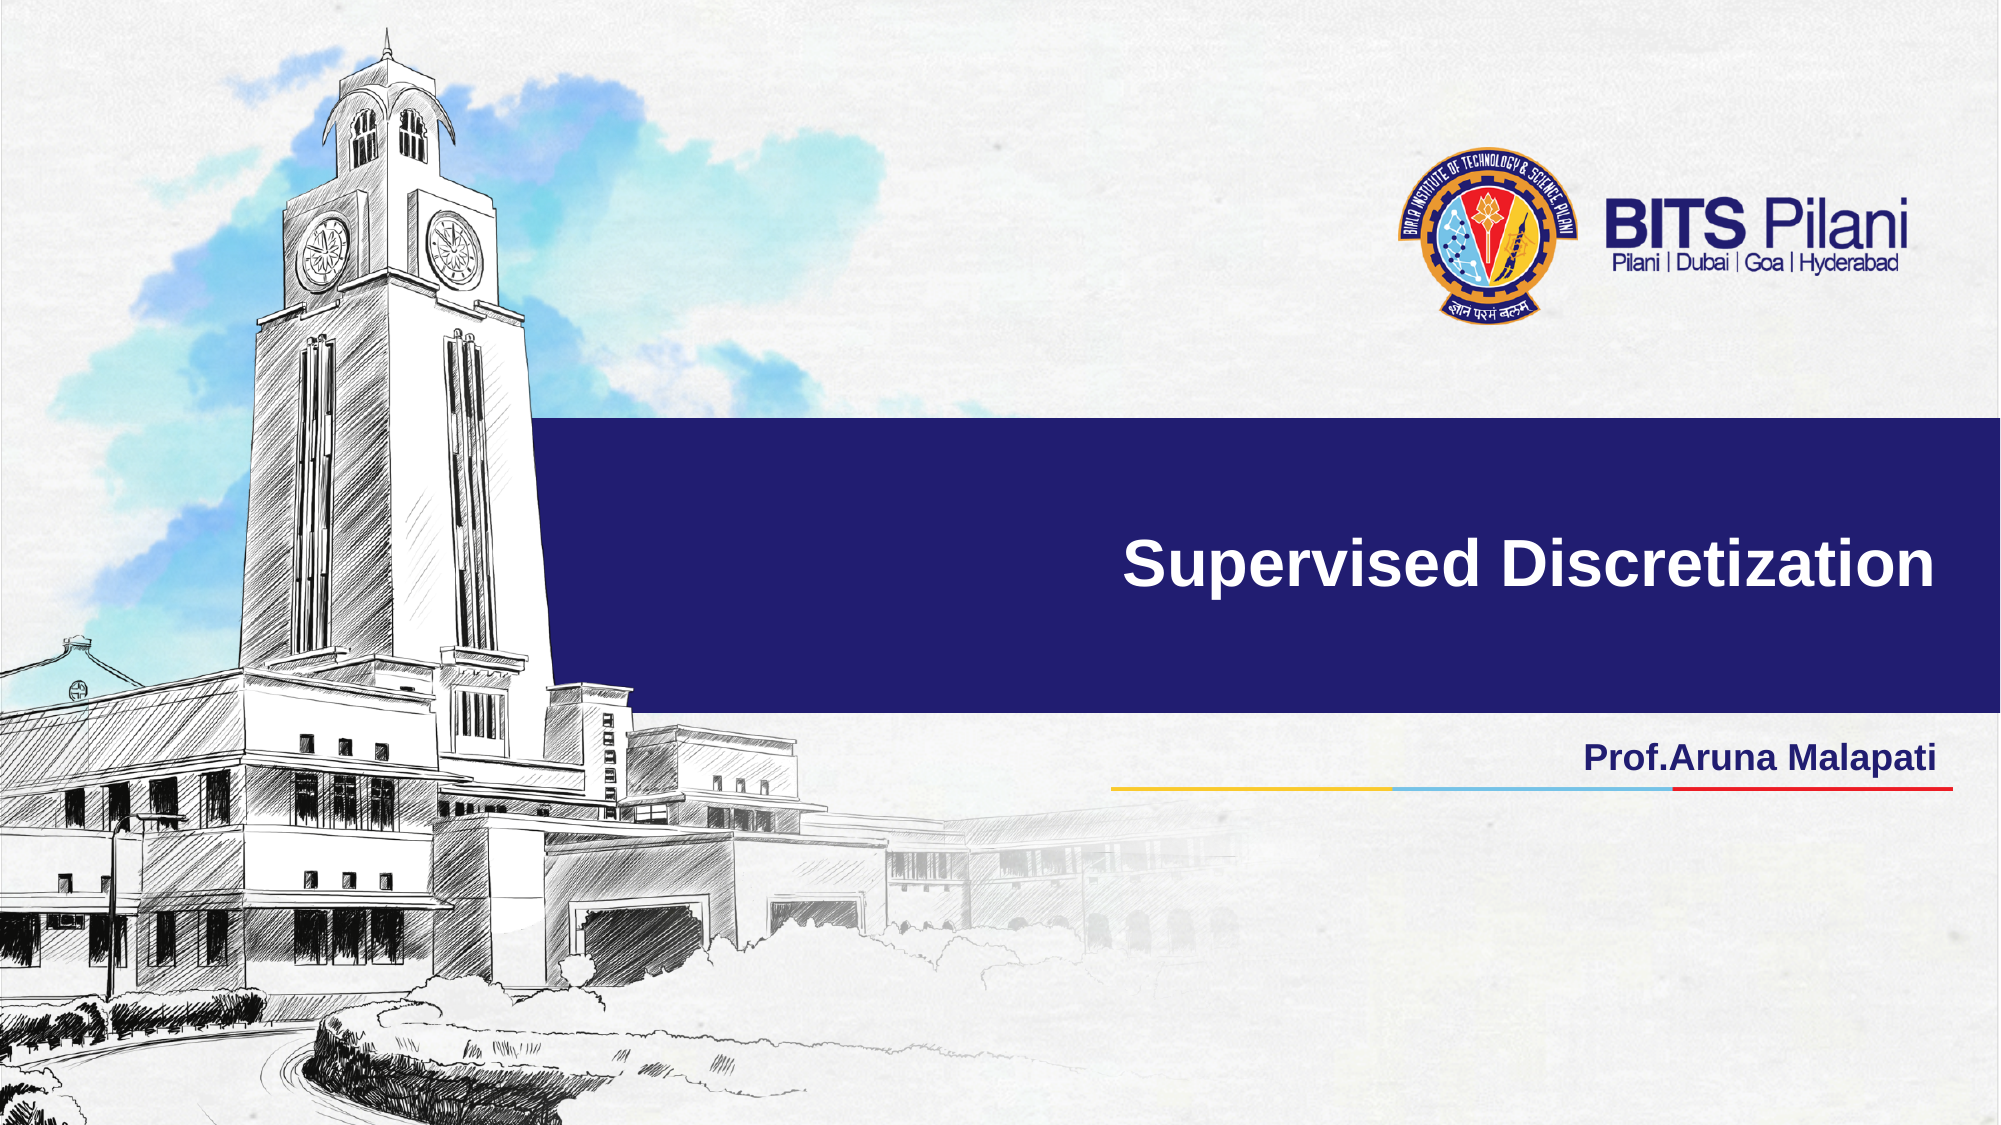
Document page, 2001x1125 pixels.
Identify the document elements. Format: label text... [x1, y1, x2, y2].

text_box Prof.Aruna Malapati [969, 730, 1953, 787]
picture [0, 0, 2001, 1125]
text_box Supervised Discretization [749, 418, 1953, 713]
